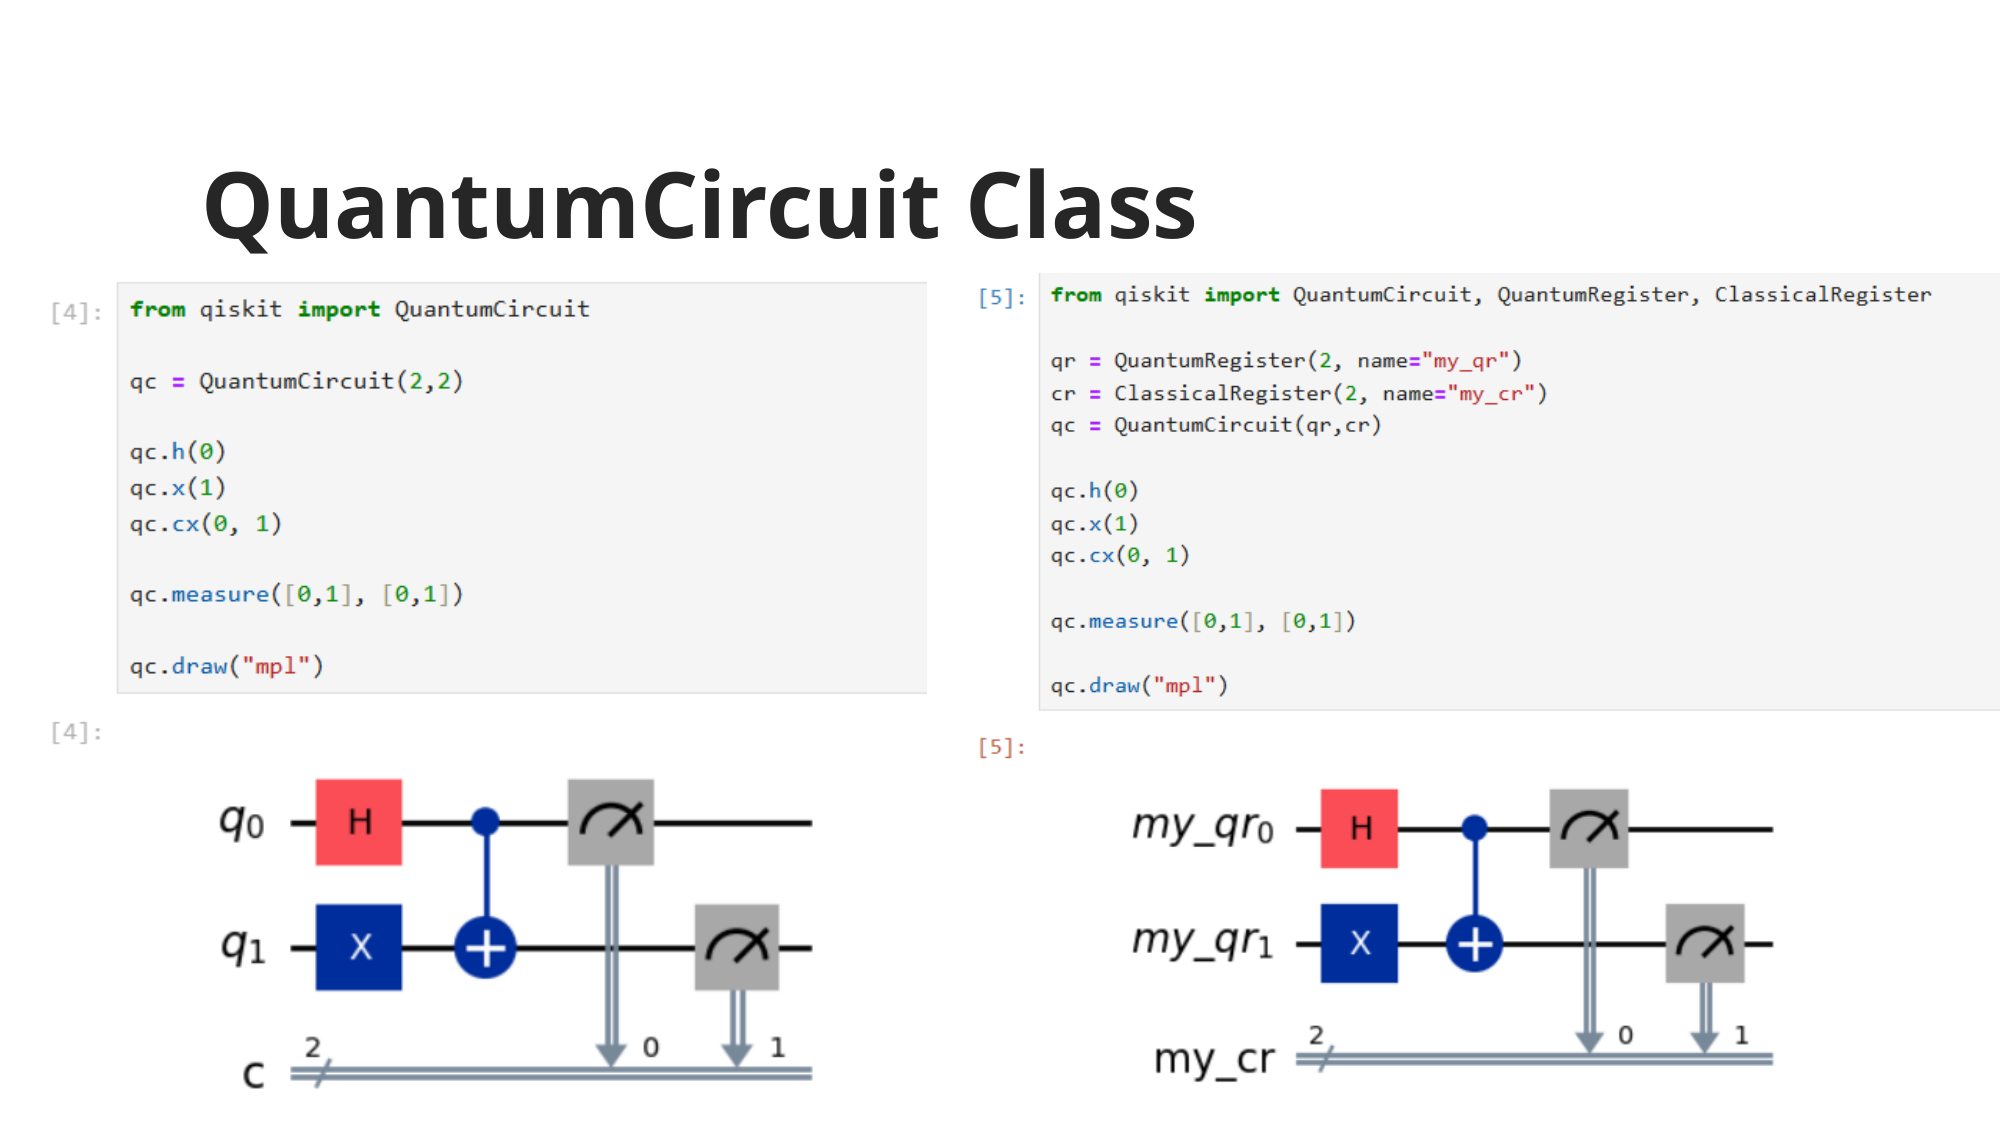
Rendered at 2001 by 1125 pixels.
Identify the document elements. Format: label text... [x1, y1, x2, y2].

picture [956, 273, 2000, 1109]
title QuantumCircuit Class [186, 99, 1969, 319]
picture [31, 273, 928, 1109]
